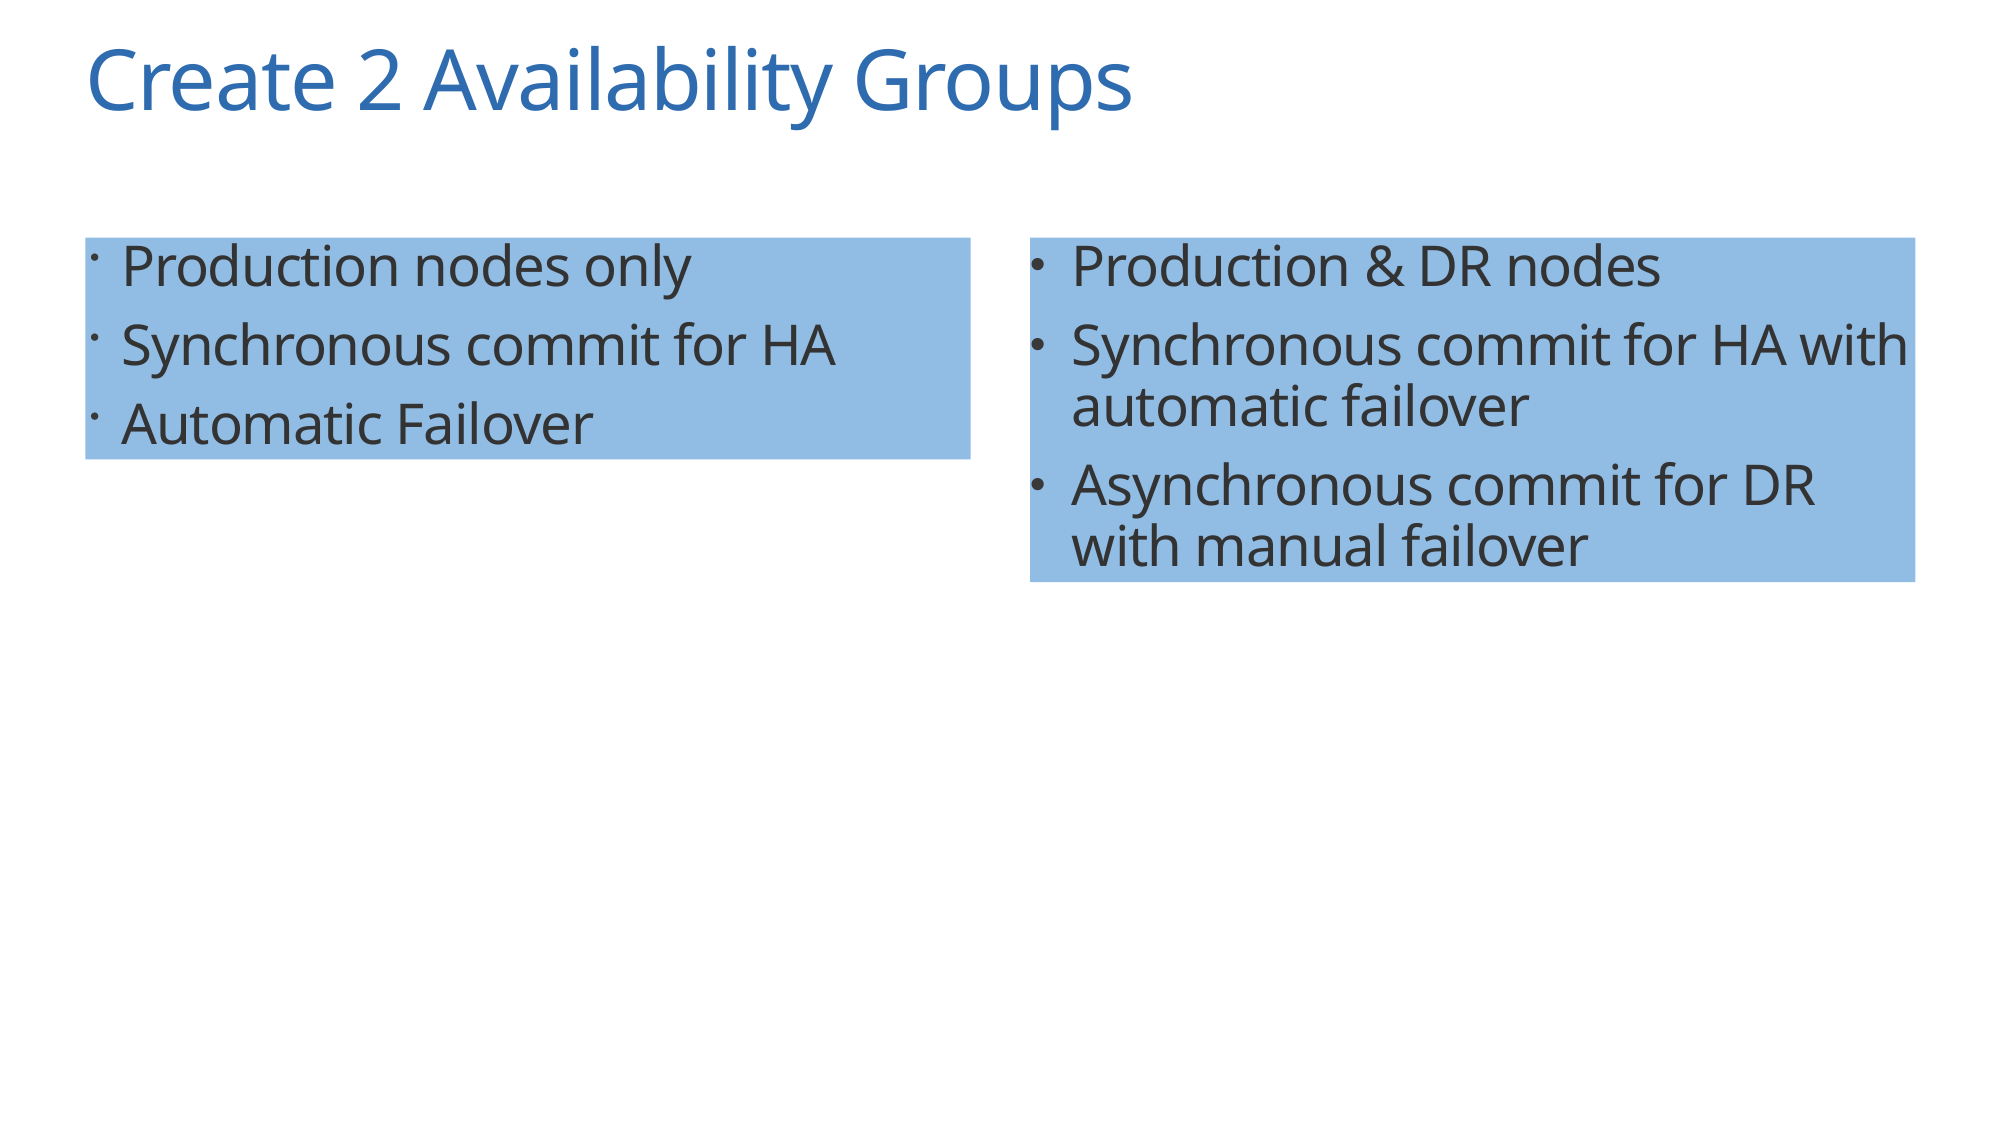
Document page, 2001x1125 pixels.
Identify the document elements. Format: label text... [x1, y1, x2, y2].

list Production nodes only Synchronous commit for HA Automatic Failover [85, 237, 971, 460]
list Production & DR nodes Synchronous commit for HA with automatic failover Asynchronous commit for DR with manual failover [1030, 237, 1916, 583]
title Create 2 Availability Groups [85, 37, 1915, 161]
